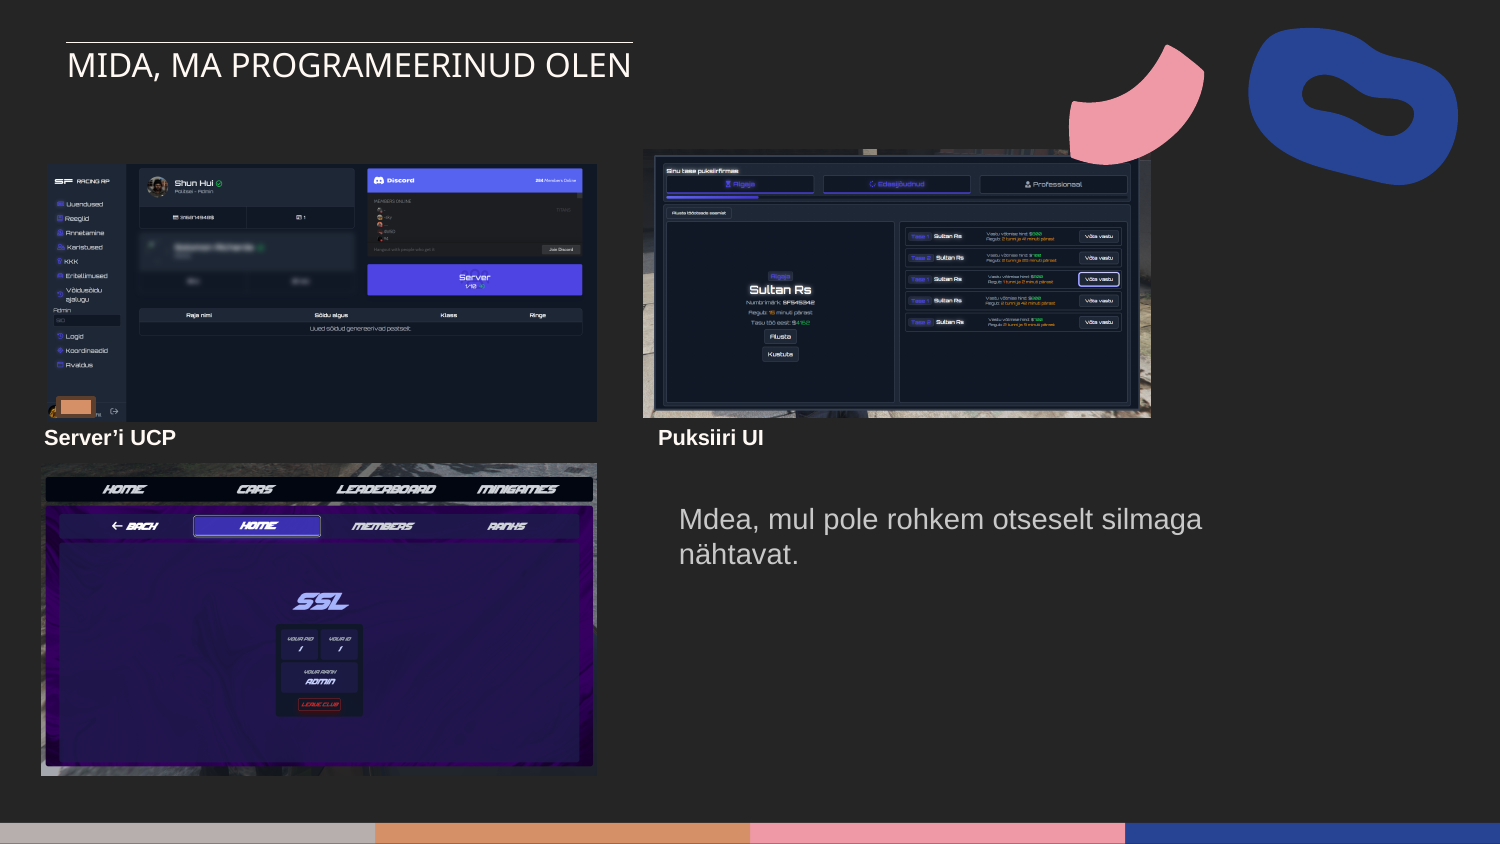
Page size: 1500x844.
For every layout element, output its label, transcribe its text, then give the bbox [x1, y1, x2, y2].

picture [47, 164, 597, 423]
text_box Puksiiri UI [643, 416, 1262, 458]
title MIDA, MA PROGRAMEERINUD OLEN [0, 0, 942, 174]
text_box [1068, 44, 1205, 152]
text_box Mdea, mul pole rohkem otseselt silmaga nähtavat. [664, 492, 1304, 578]
text_box Server’i UCP [29, 416, 643, 458]
text_box [1248, 27, 1459, 186]
picture [40, 463, 597, 776]
picture [643, 149, 1151, 419]
